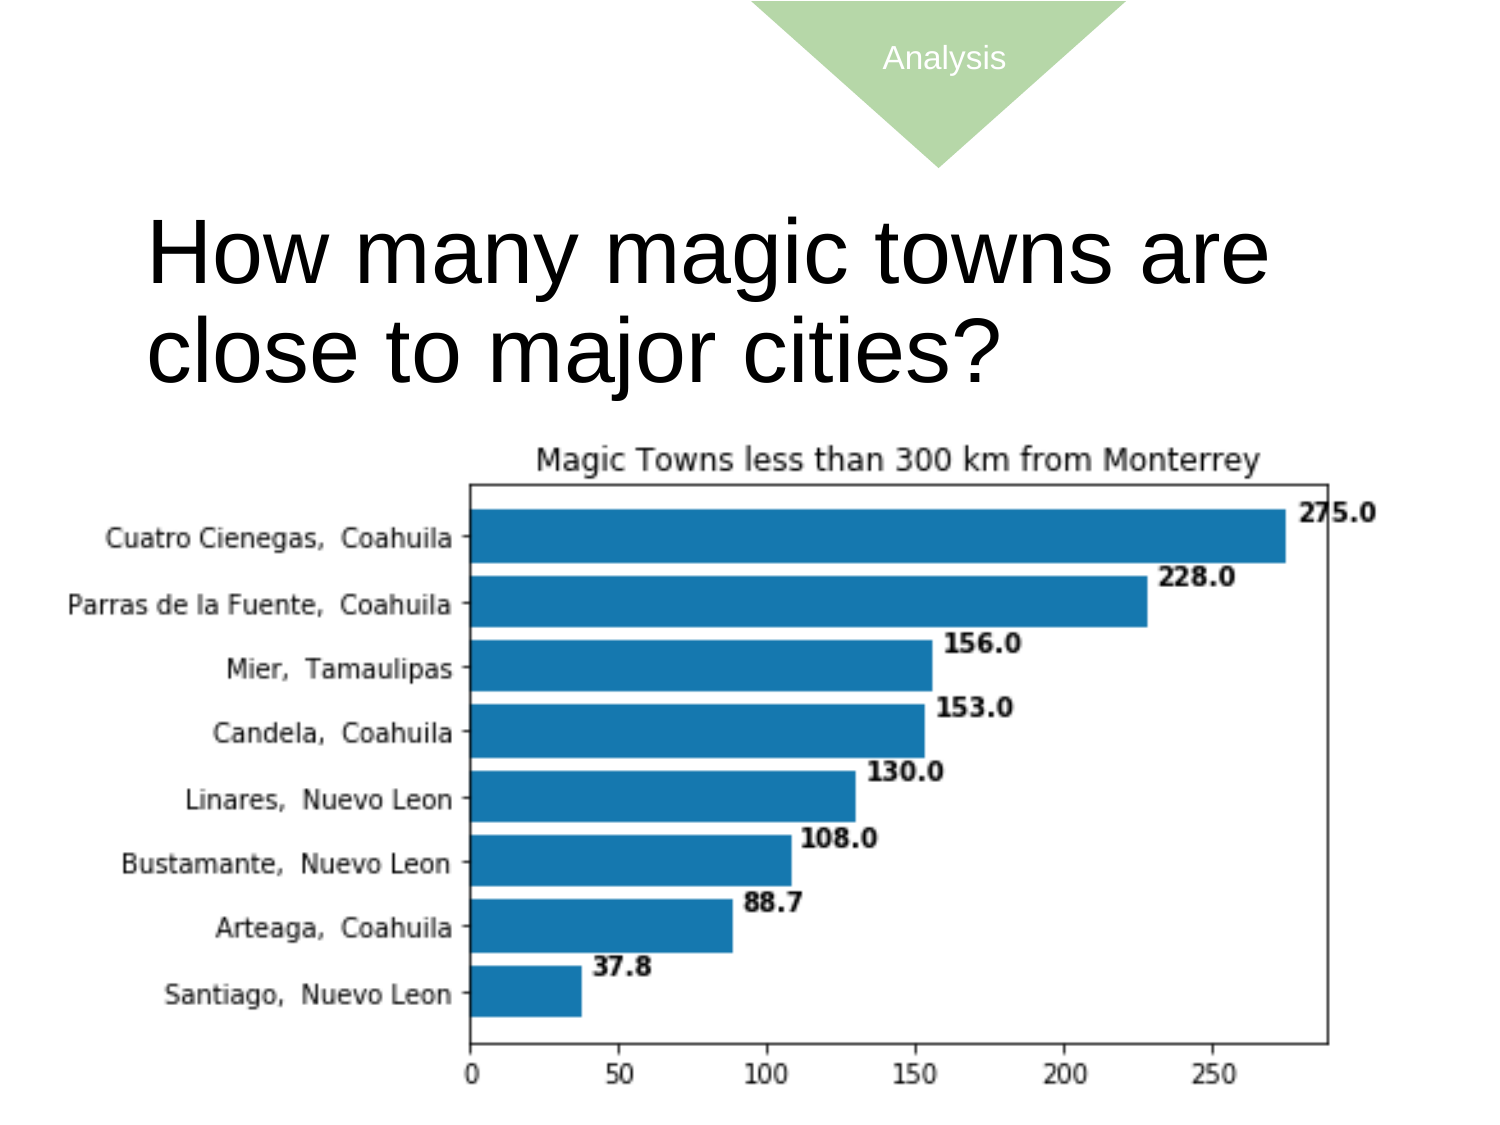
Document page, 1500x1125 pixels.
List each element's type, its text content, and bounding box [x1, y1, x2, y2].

text_box [751, 1, 1127, 50]
picture [49, 428, 1394, 1105]
text_box [861, 99, 1017, 169]
title How many magic towns are close to major cities? [131, 191, 1369, 417]
text_box Analysis [806, 21, 1083, 99]
